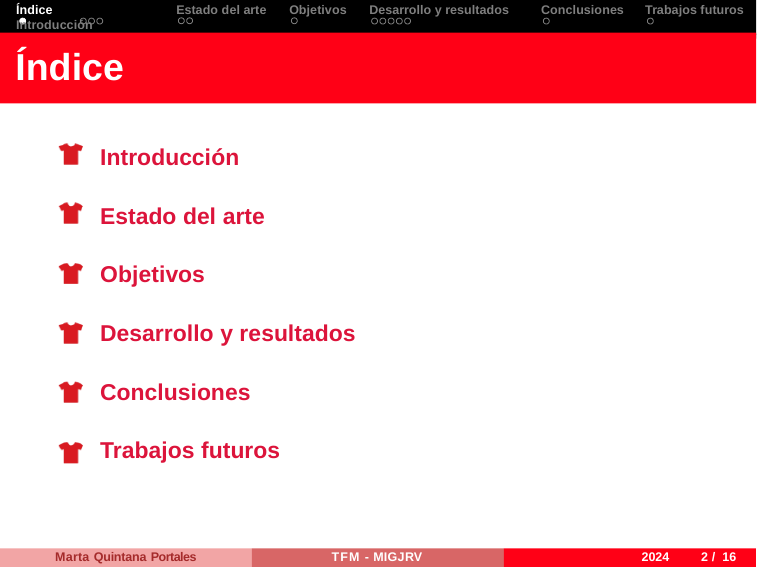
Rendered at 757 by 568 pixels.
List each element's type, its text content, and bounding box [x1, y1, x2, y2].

text_box Índice [0, 46, 139, 95]
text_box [0, 0, 757, 39]
picture [46, 129, 93, 484]
text_box Introducción Estado del arte Objetivos Desarrollo y resultados Conclusiones Trabajos futuros [98, 140, 456, 464]
text_box [0, 45, 757, 104]
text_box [0, 548, 757, 568]
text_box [395, 17, 412, 25]
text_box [370, 17, 394, 25]
